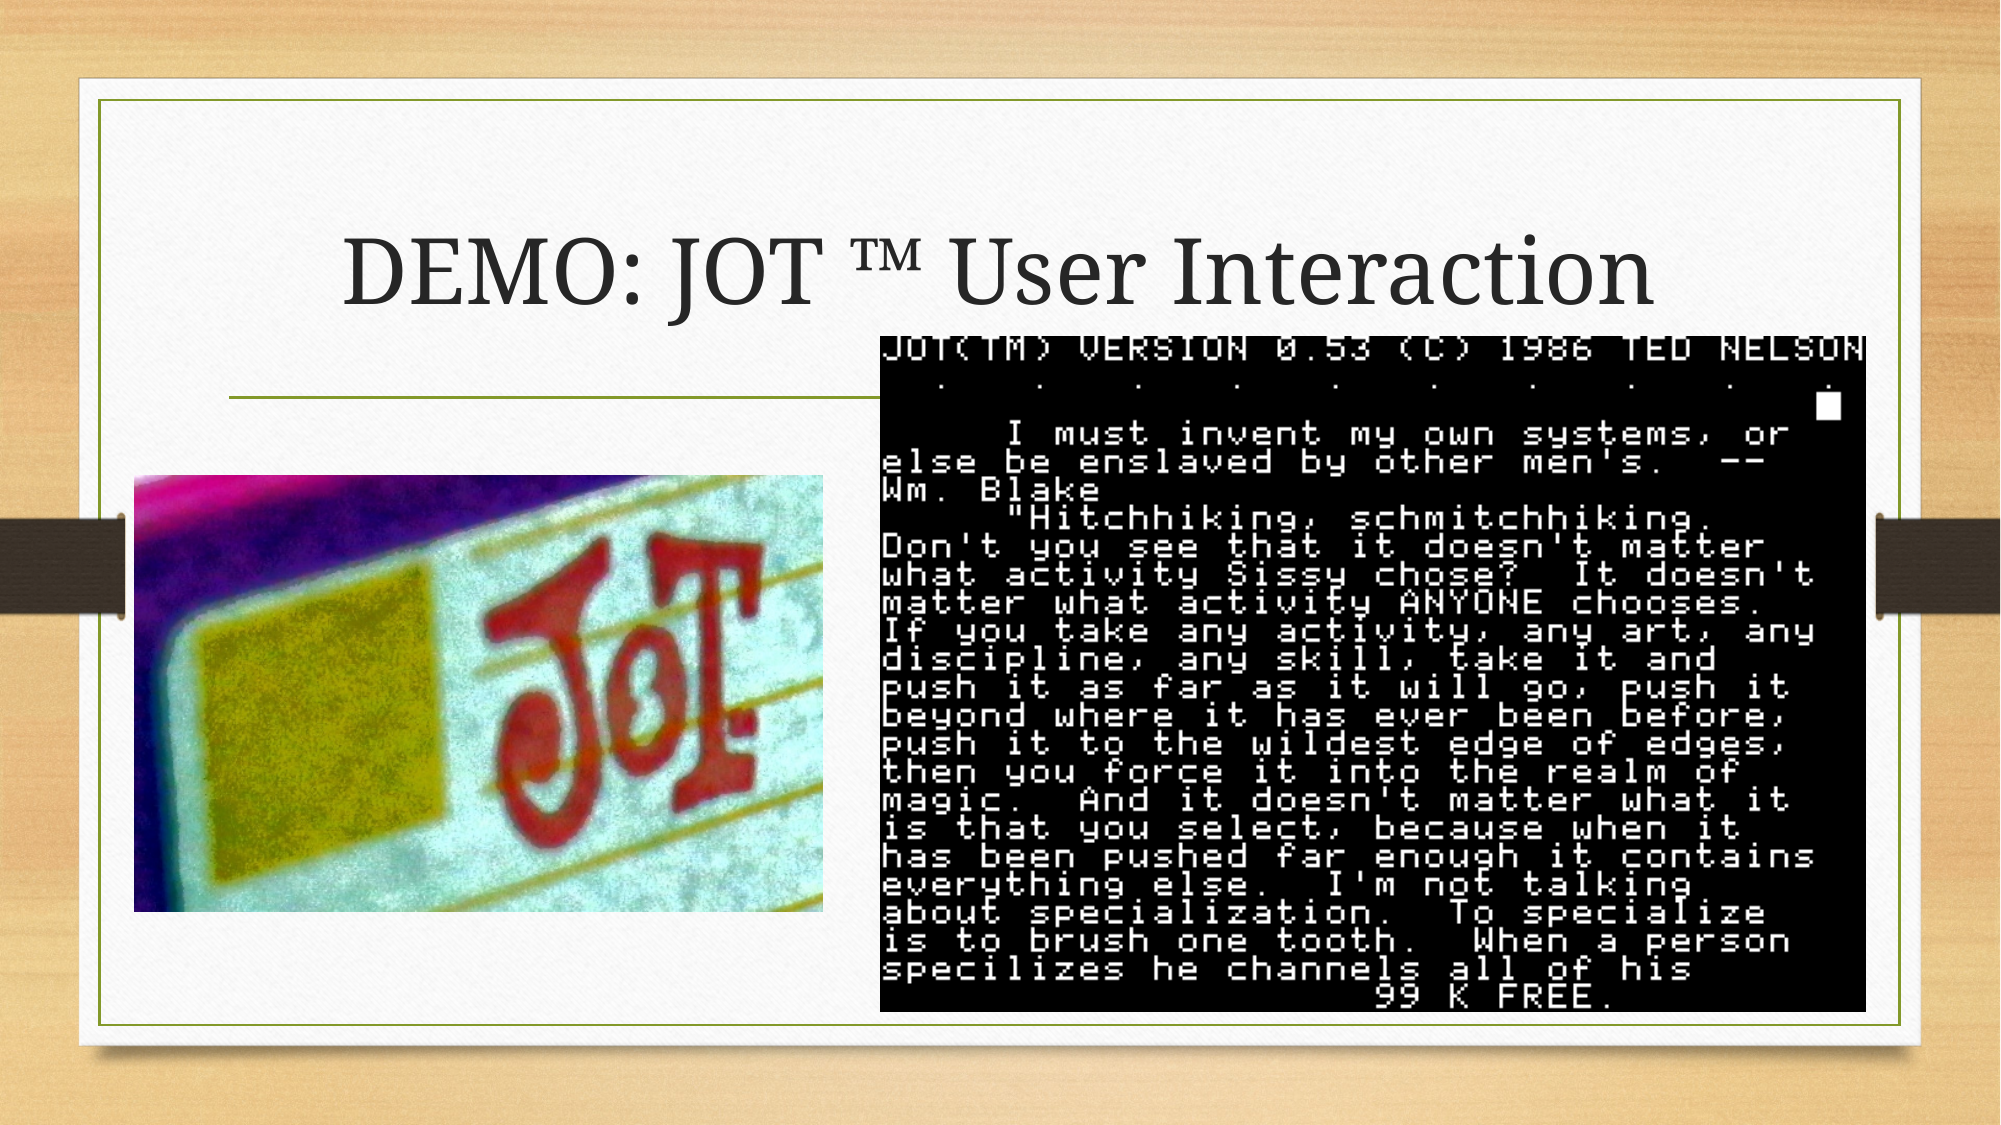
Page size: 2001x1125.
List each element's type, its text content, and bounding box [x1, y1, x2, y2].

title DEMO: JOT ™ User Interaction [212, 161, 1788, 375]
picture [0, 0, 2001, 1125]
